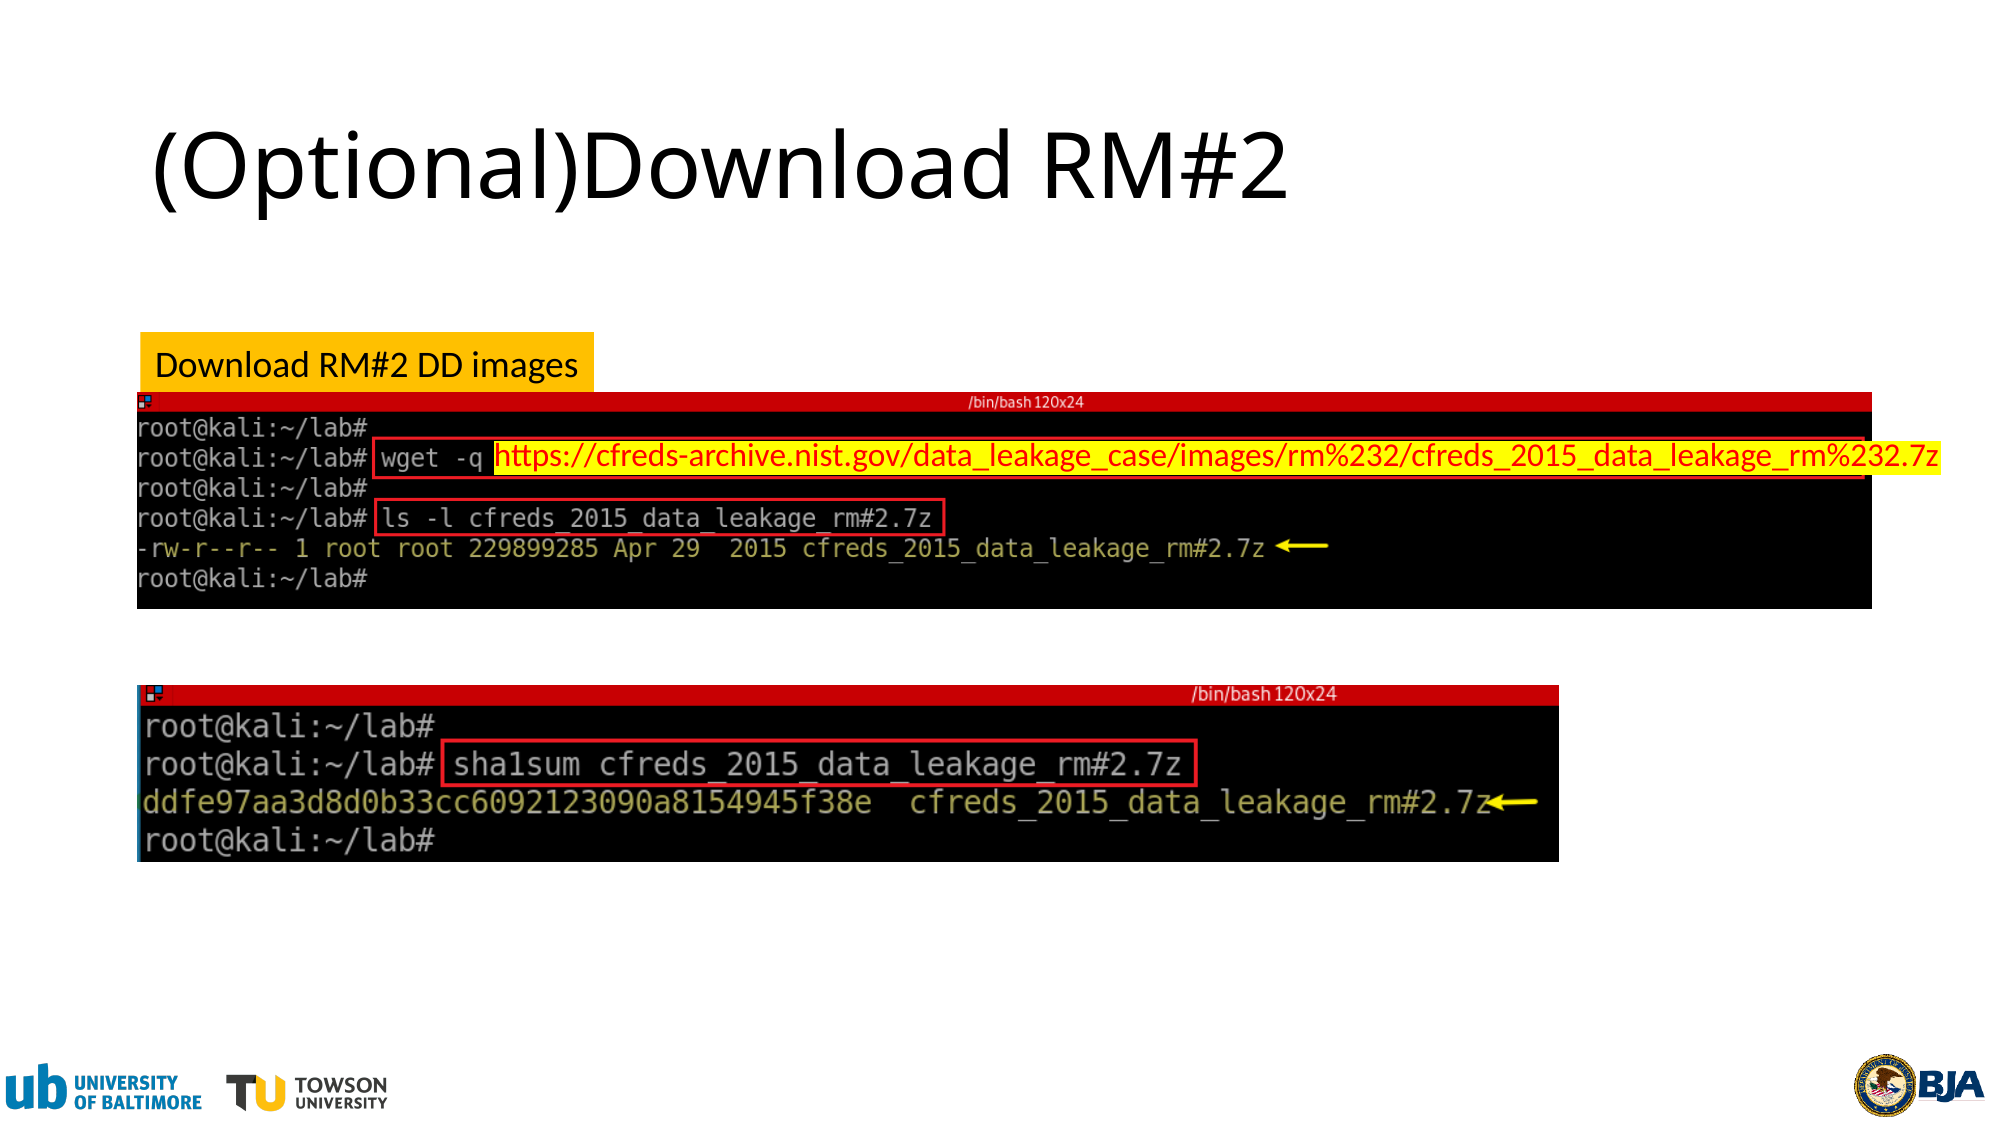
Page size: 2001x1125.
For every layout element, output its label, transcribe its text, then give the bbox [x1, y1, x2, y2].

picture [1854, 1054, 1986, 1117]
picture [137, 392, 1872, 610]
title (Optional)Download RM#2 [137, 59, 1863, 278]
text_box Download RM#2 DD images [140, 332, 594, 392]
picture [0, 1031, 407, 1125]
picture [137, 685, 1559, 862]
text_box https://cfreds-archive.nist.gov/data_leakage_case/images/rm%232/cfreds_2015_data_leakage_rm%232.7z [1872, 425, 1974, 481]
